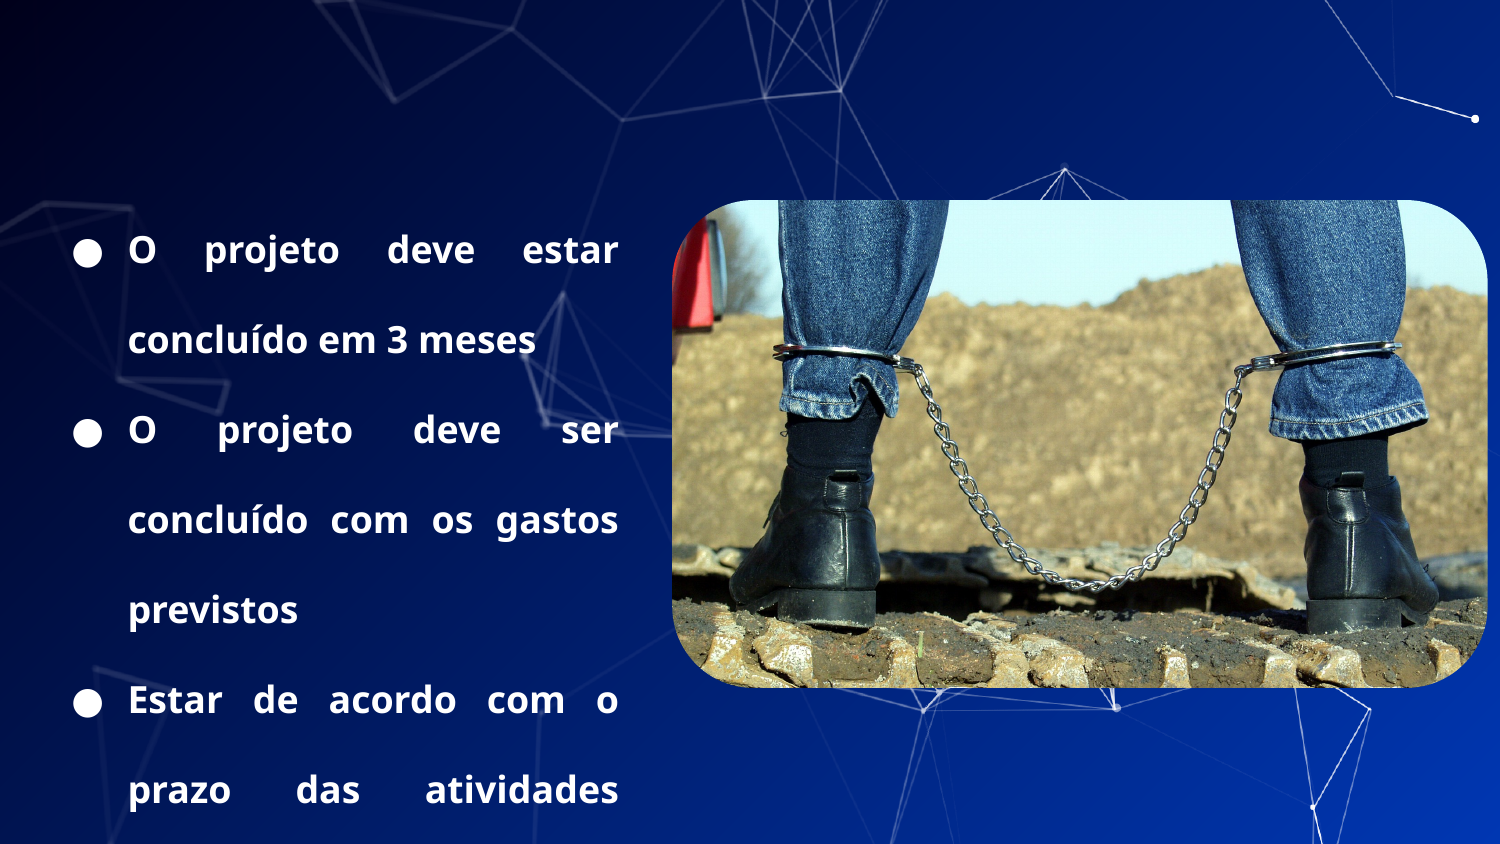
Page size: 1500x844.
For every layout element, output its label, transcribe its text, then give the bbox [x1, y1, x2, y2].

text_box O projeto deve estar concluído em 3 meses O projeto deve ser concluído com os gastos previstos Estar de acordo com o prazo das atividades estabelecidas [37, 166, 635, 659]
picture [0, 0, 1500, 844]
